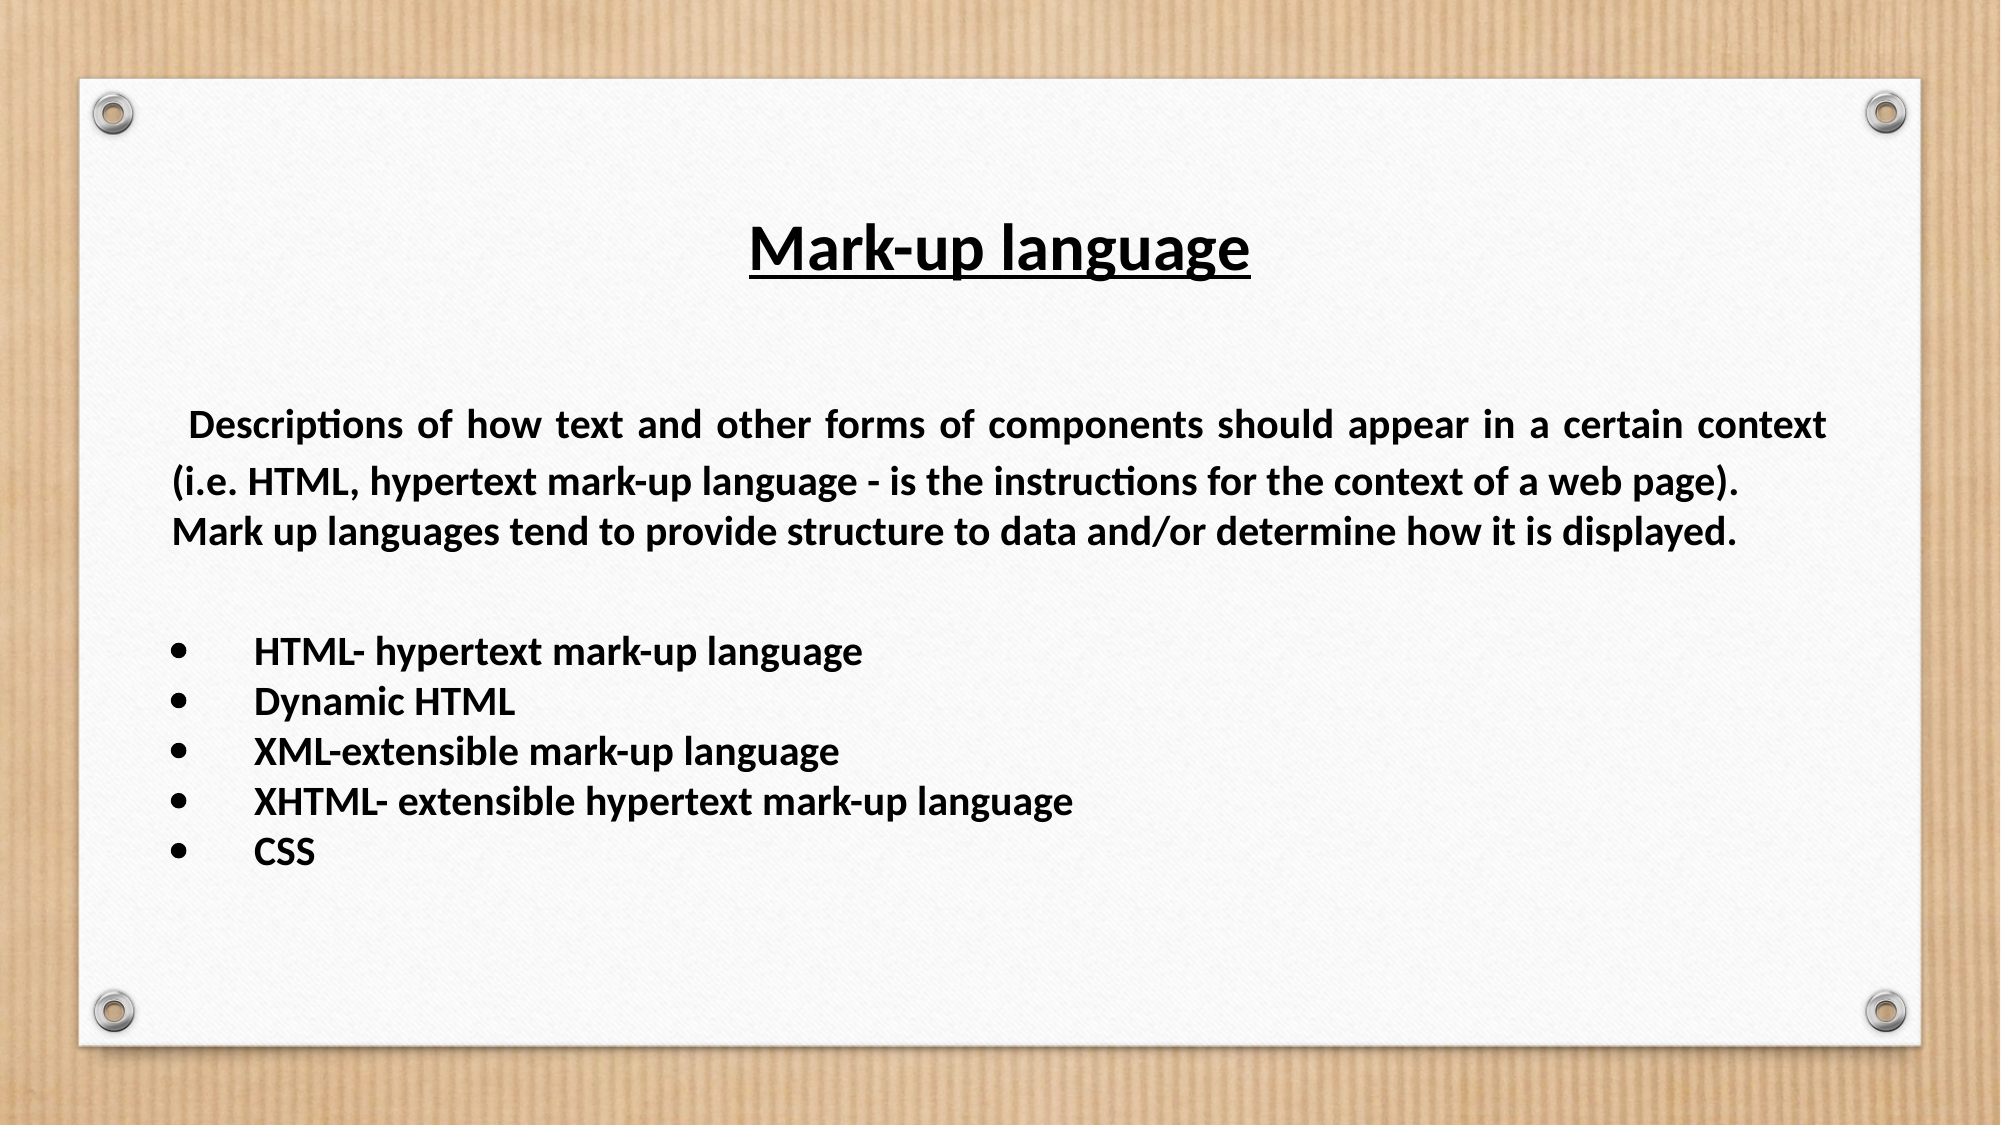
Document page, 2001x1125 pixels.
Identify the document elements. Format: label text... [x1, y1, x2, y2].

text_box Mark-up language Descriptions of how text and other forms of components should appear in a certain context (i.e. HTML, hypertext mark-up language - is the instructions for the context of a web page). Mark up languages tend to provide structure to data and/or determine how it is displayed. · HTML- hypertext mark-up language · Dynamic HTML · XML-extensible mark-up language · XHTML- extensible hypertext mark-up language · CSS [156, 196, 1844, 881]
picture [0, 0, 2001, 1125]
